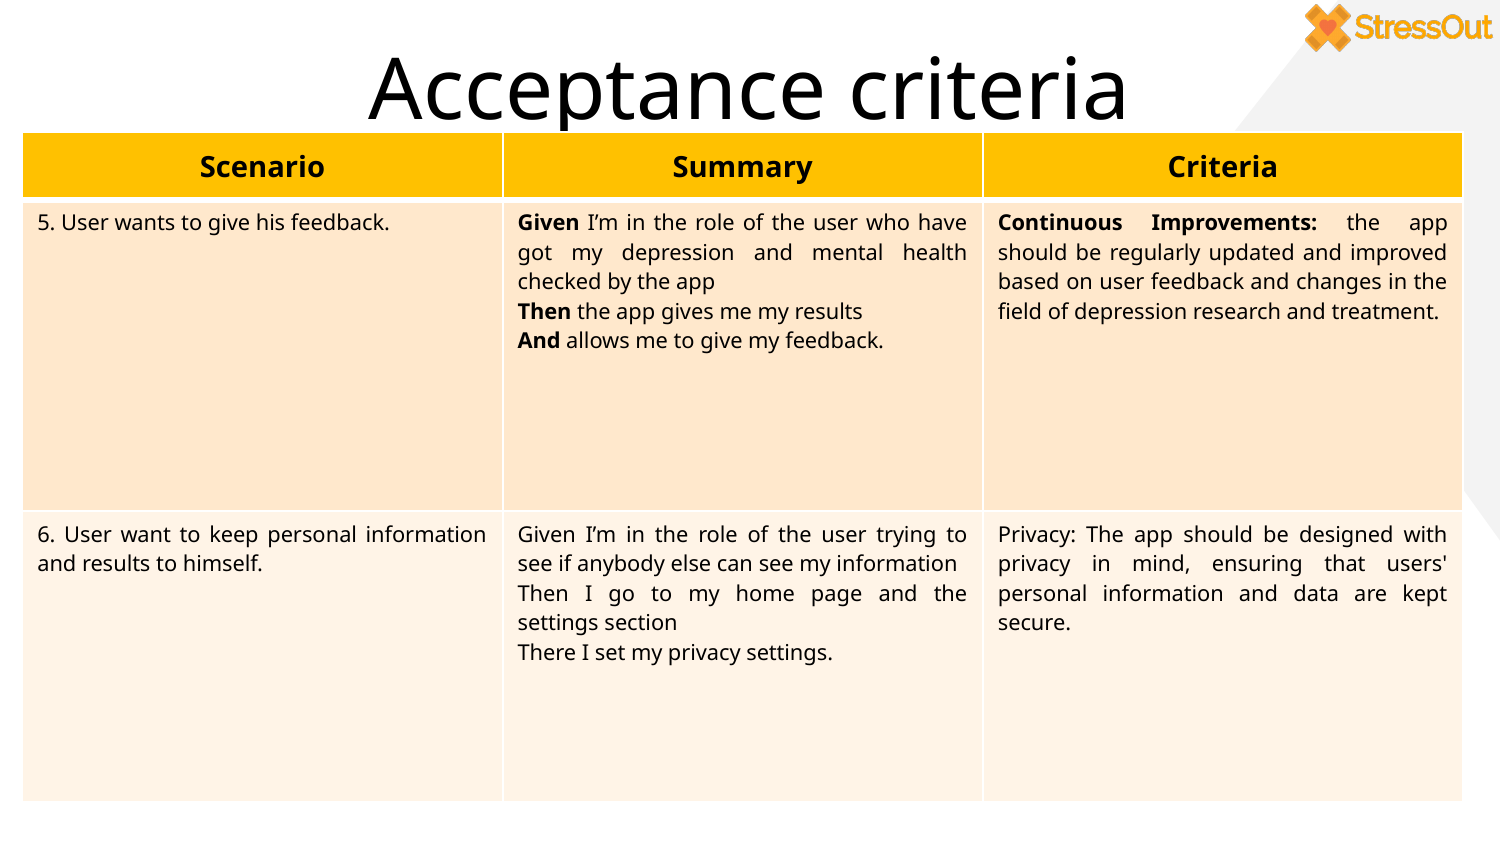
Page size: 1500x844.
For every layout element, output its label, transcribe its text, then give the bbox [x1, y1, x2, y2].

table_header Summary [504, 133, 982, 197]
table_cell 6. User want to keep personal information and results to himself. [23, 512, 502, 801]
table_header Criteria [984, 133, 1462, 197]
table_cell Continuous Improvements: the app should be regularly updated and improved based on user feedback and changes in the field of depression research and treatment. [984, 203, 1462, 510]
table_cell Given I’m in the role of the user trying to see if anybody else can see my information Then I go to my home page and the settings section There I set my privacy settings. [504, 512, 982, 801]
table_cell Given I’m in the role of the user who have got my depression and mental health checked by the app Then the app gives me my results And allows me to give my feedback. [504, 203, 982, 510]
title Acceptance criteria [85, 38, 1415, 131]
table_header Scenario [23, 133, 502, 197]
table_cell 5. User wants to give his feedback. [23, 203, 502, 510]
picture [1295, 0, 1500, 57]
table_cell Privacy: The app should be designed with privacy in mind, ensuring that users' personal information and data are kept secure. [984, 512, 1462, 801]
